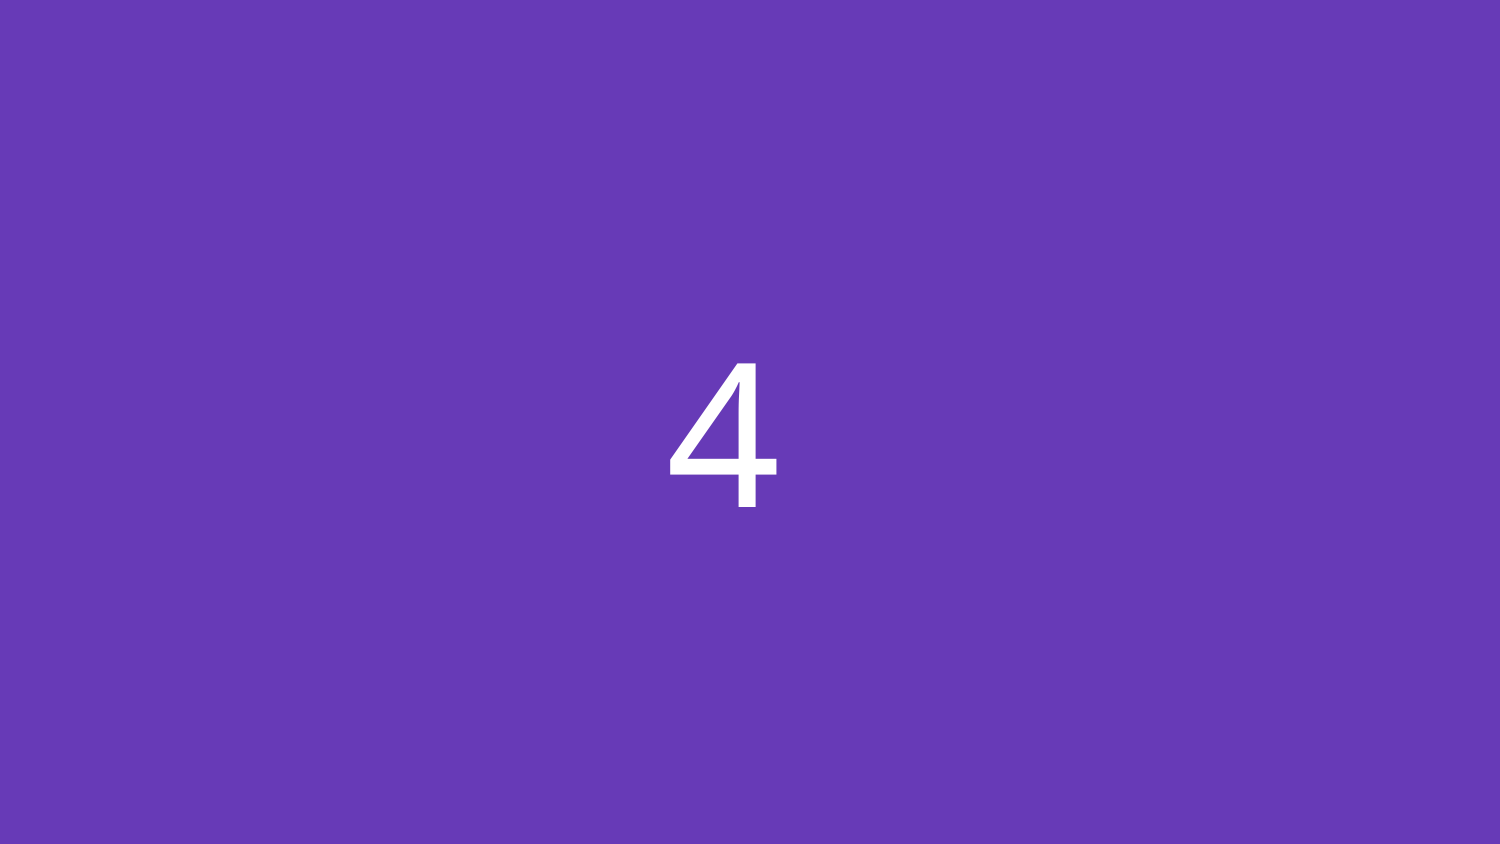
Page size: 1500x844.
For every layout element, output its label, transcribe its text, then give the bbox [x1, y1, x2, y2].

title 4 [651, 232, 762, 622]
